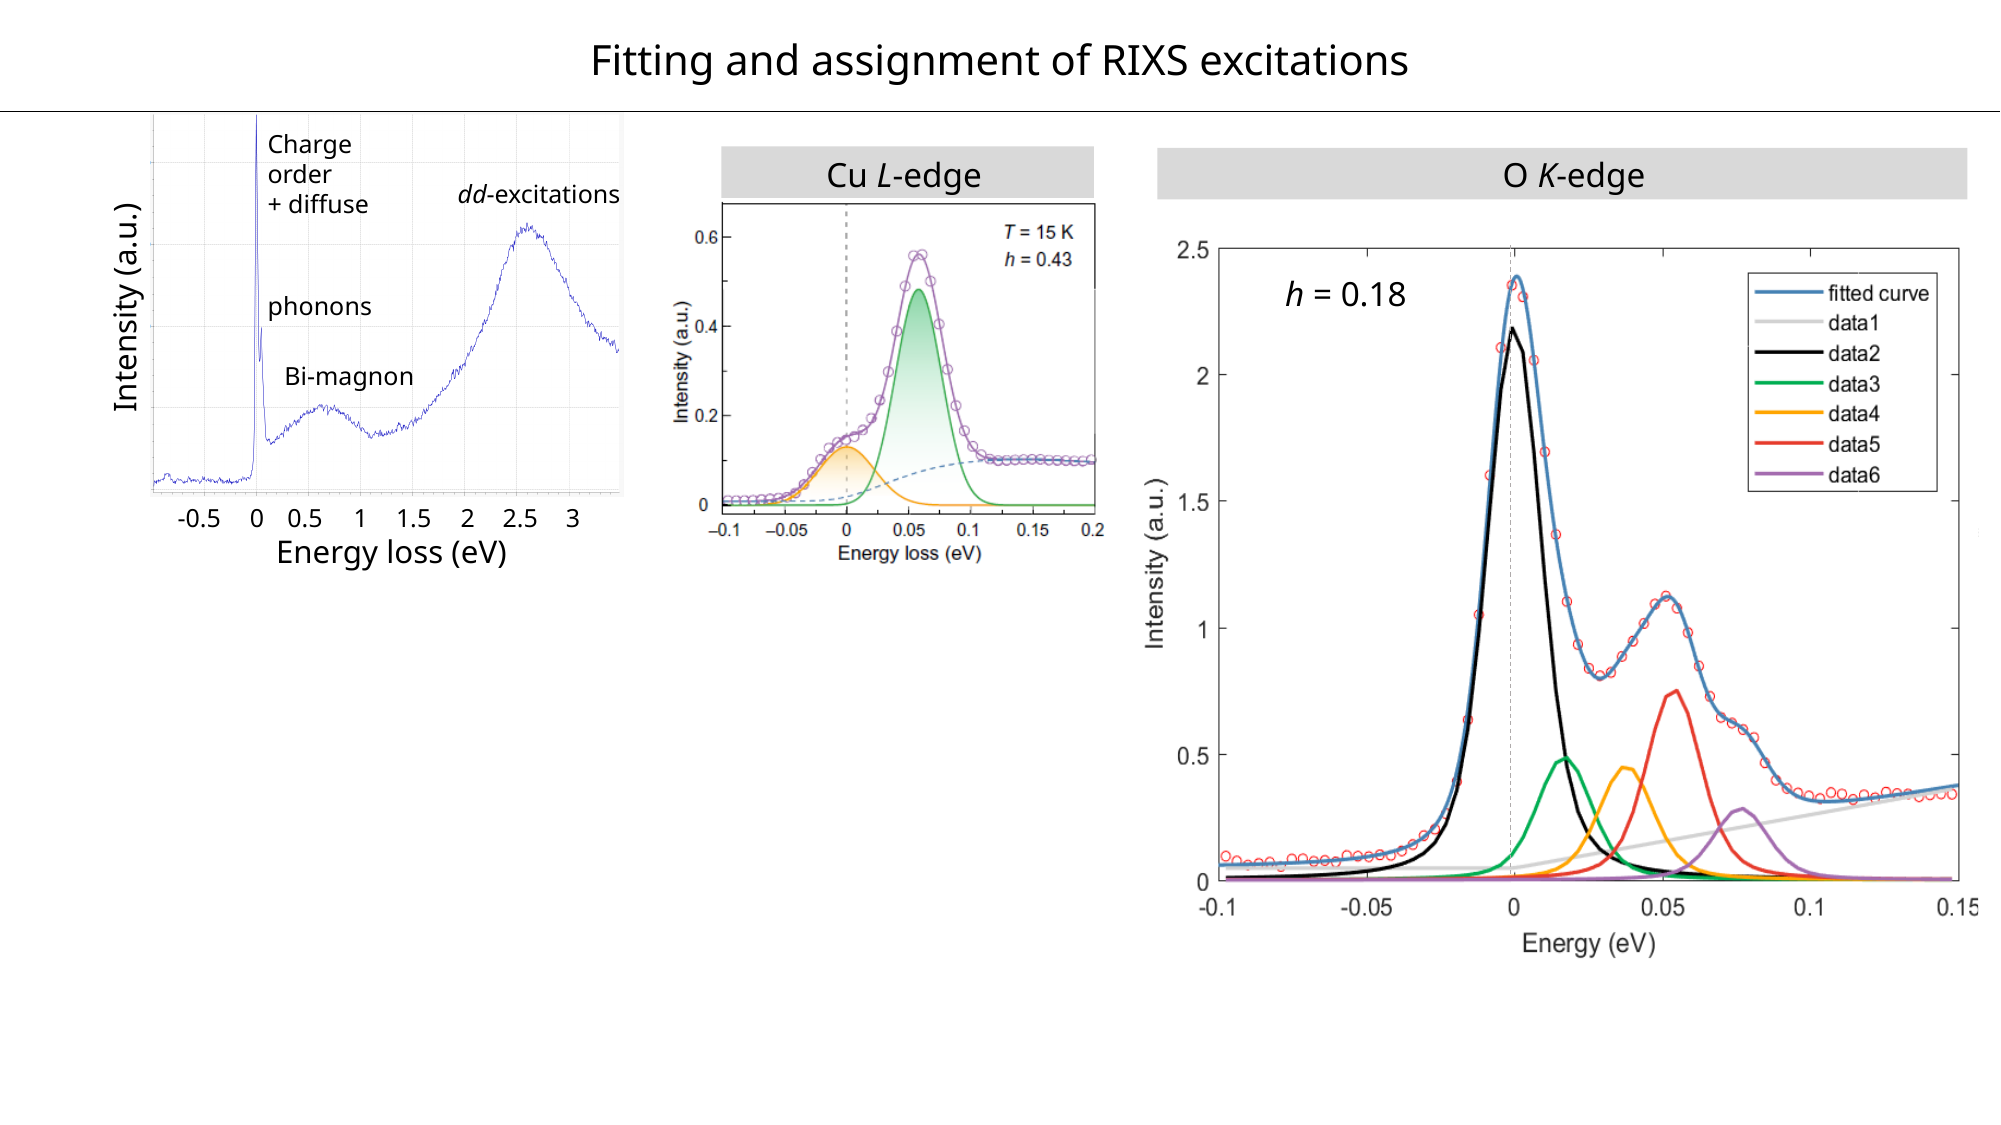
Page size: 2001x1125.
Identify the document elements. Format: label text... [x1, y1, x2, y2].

text_box Cu L-edge [778, 146, 1030, 189]
text_box [720, 145, 1095, 189]
text_box Fitting and assignment of RIXS excitations [232, 26, 1768, 92]
text_box [1156, 147, 1448, 169]
text_box O K-edge [1448, 146, 1700, 169]
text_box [97, 112, 643, 576]
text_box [663, 189, 1111, 573]
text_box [1094, 169, 1979, 964]
text_box [1700, 147, 1969, 166]
